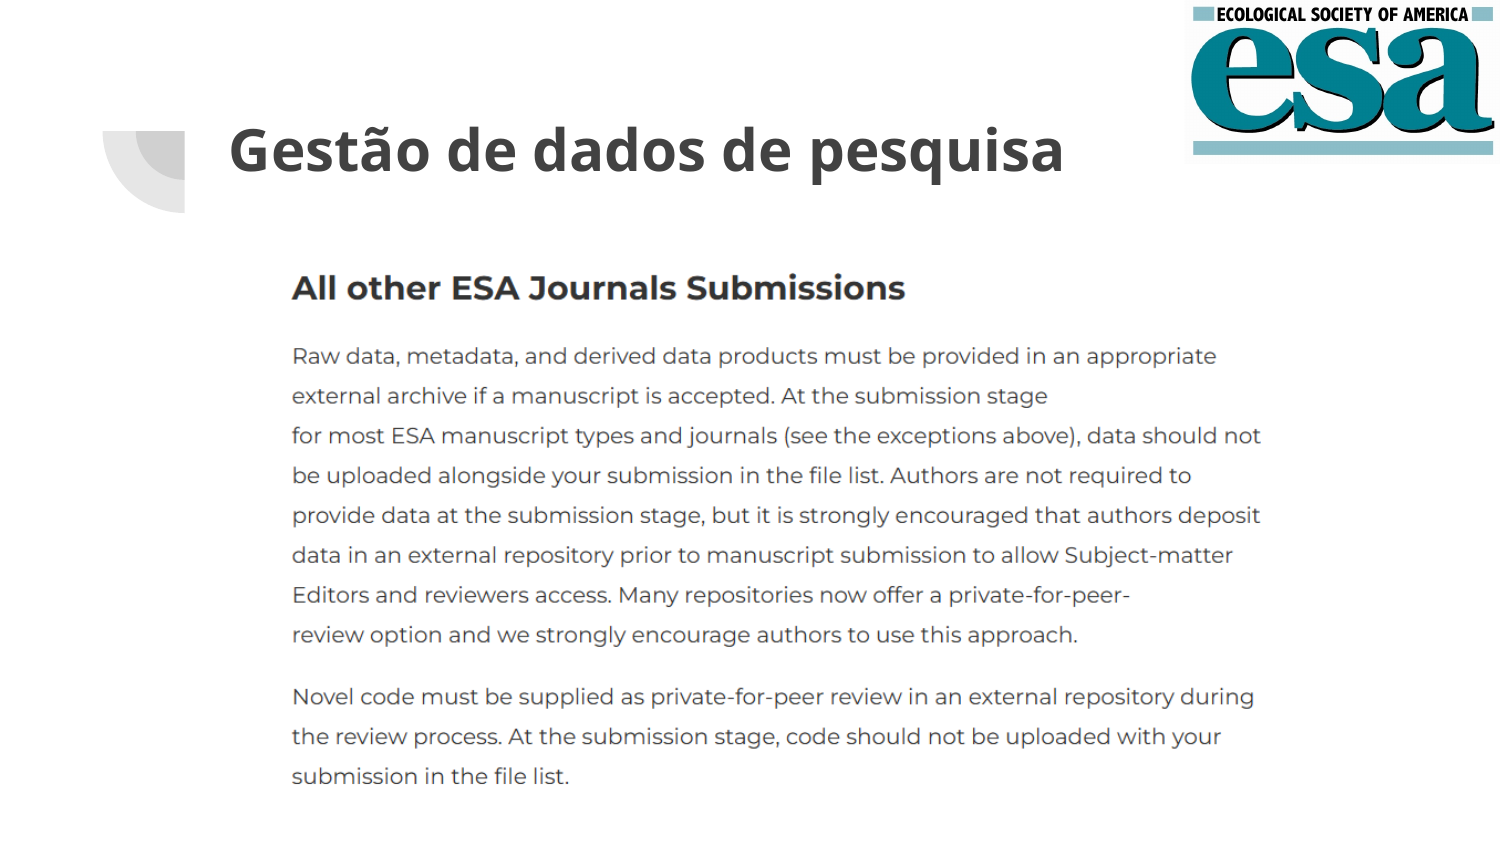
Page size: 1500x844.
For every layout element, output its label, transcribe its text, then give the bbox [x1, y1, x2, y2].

picture [278, 261, 1303, 794]
title Gestão de dados de pesquisa [213, 98, 1368, 263]
picture [1184, 0, 1500, 165]
